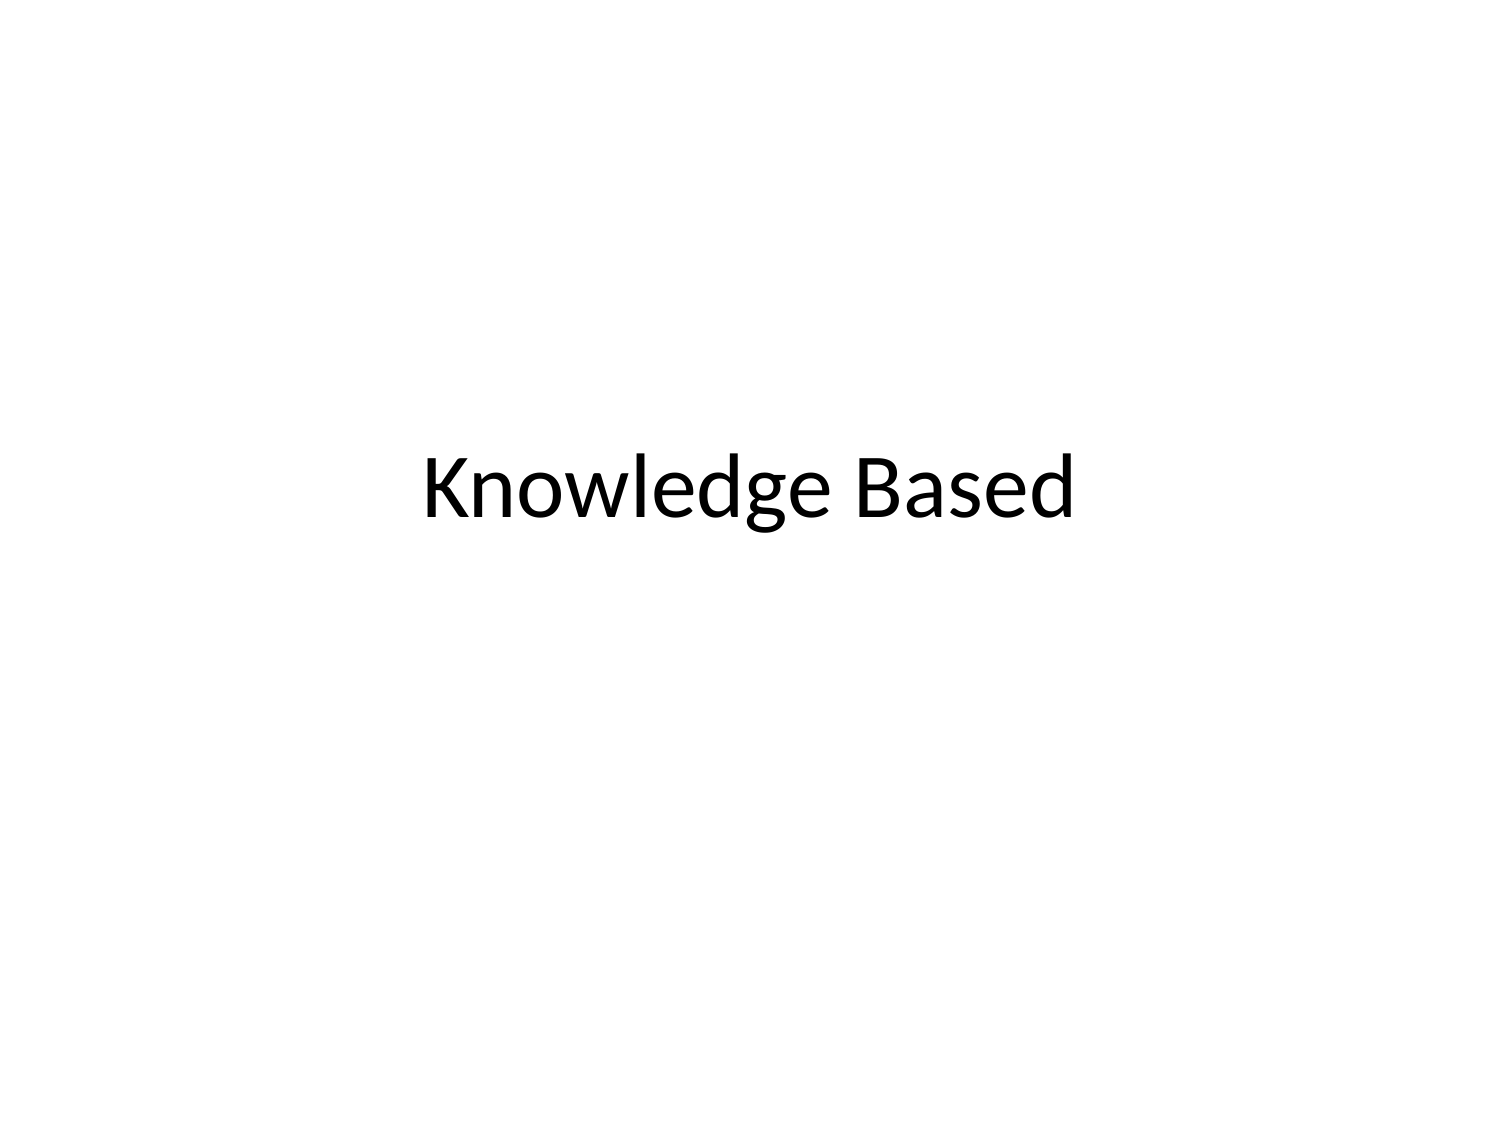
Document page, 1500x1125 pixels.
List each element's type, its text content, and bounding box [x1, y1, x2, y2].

title Knowledge Based [75, 387, 1425, 575]
